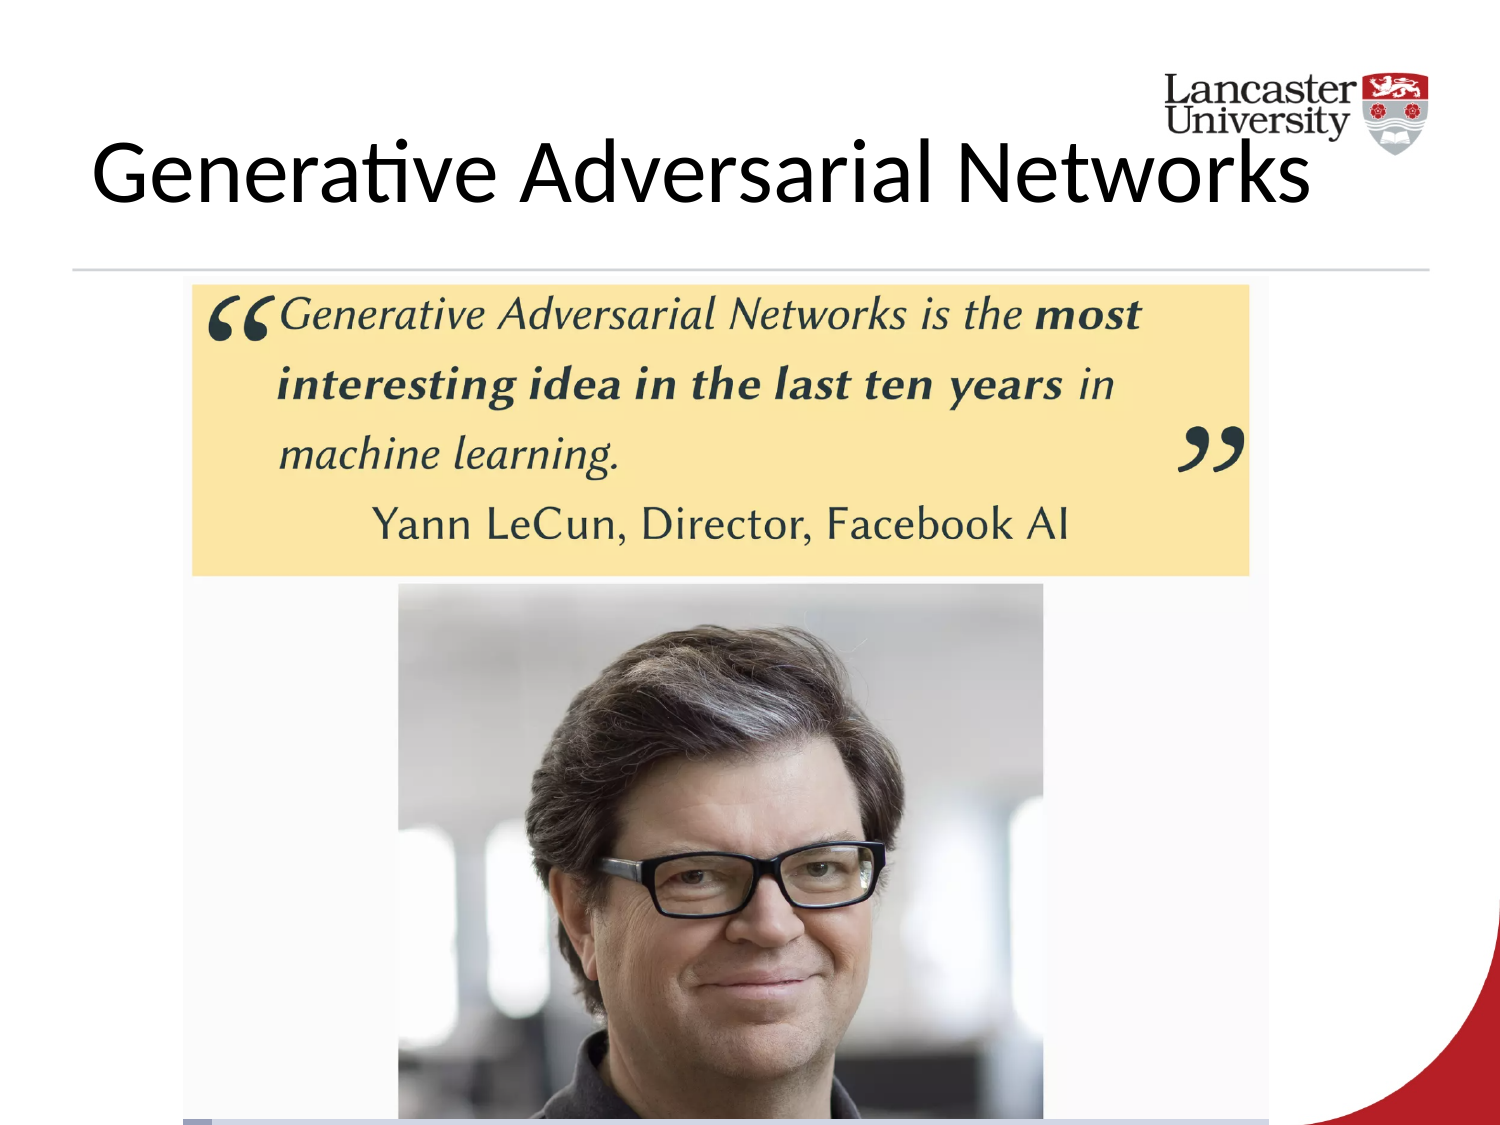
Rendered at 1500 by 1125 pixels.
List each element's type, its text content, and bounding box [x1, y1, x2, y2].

title Generative Adversarial Networks [0, 103, 1406, 291]
picture [0, 0, 1500, 1125]
